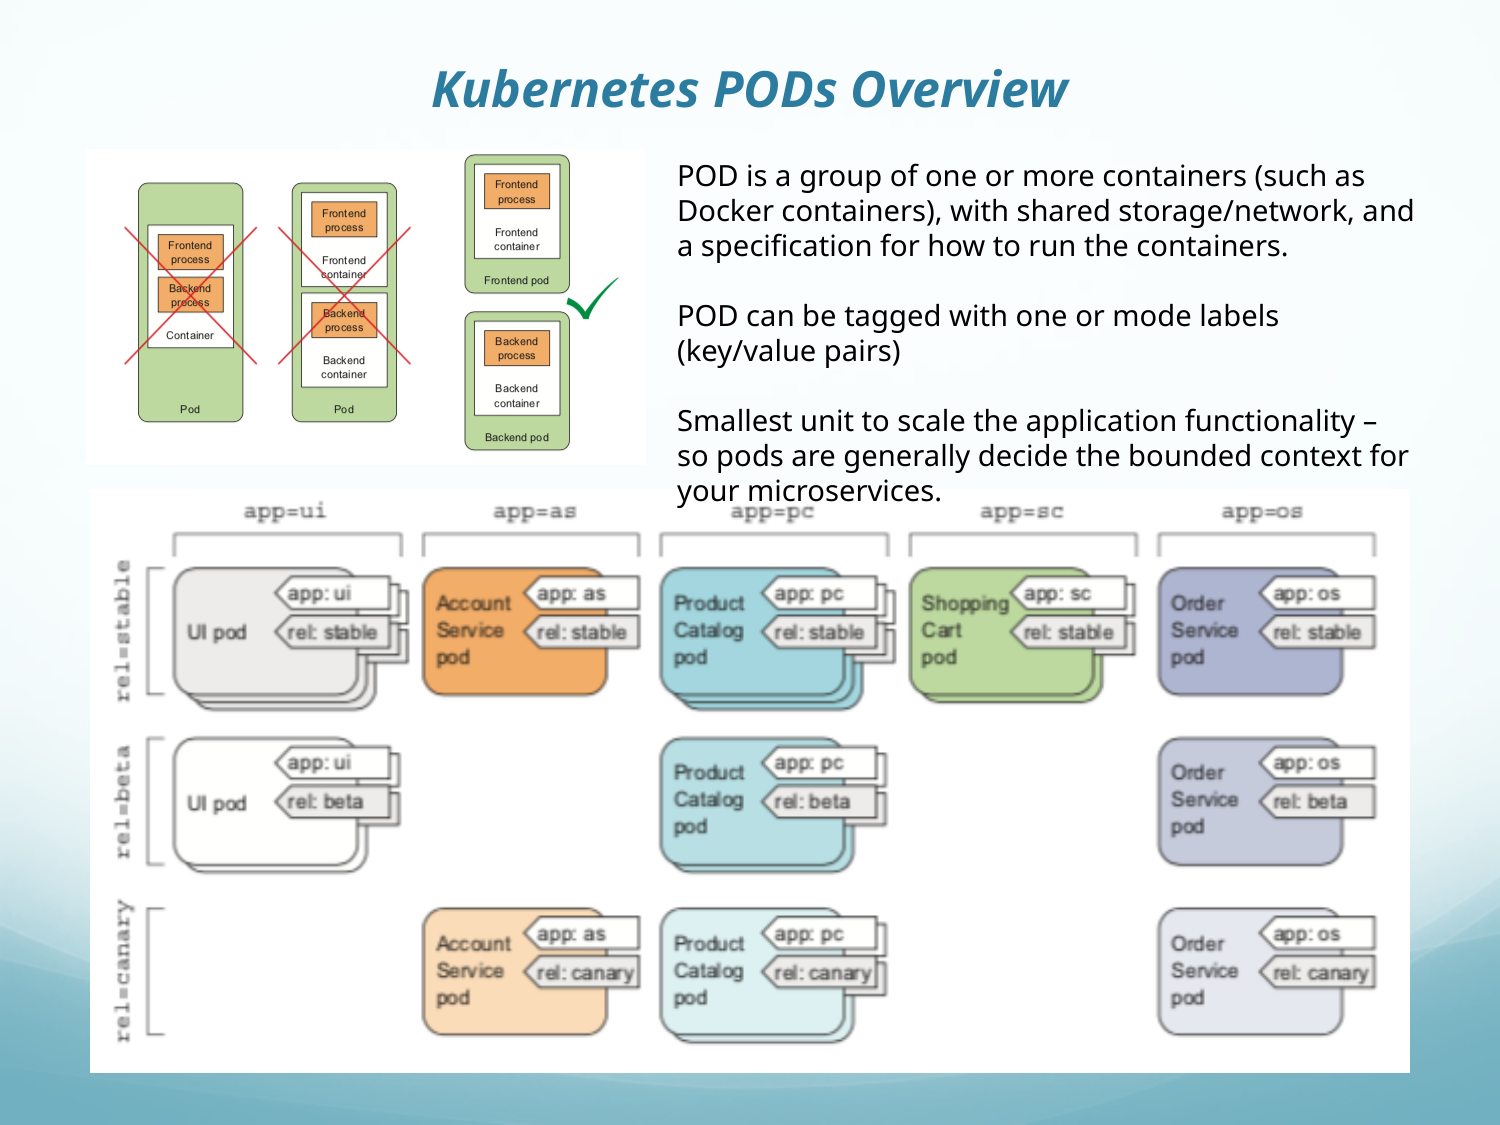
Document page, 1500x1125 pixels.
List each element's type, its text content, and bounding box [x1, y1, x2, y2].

text_box POD is a group of one or more containers (such as Docker containers), with shared storage/network, and a specification for how to run the containers. POD can be tagged with one or mode labels (key/value pairs) Smallest unit to scale the application functionality – so pods are generally decide the bounded context for your microservices. [662, 149, 1432, 515]
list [86, 149, 646, 466]
title Kubernetes PODs Overview [90, 17, 1410, 125]
picture [89, 489, 1410, 1074]
